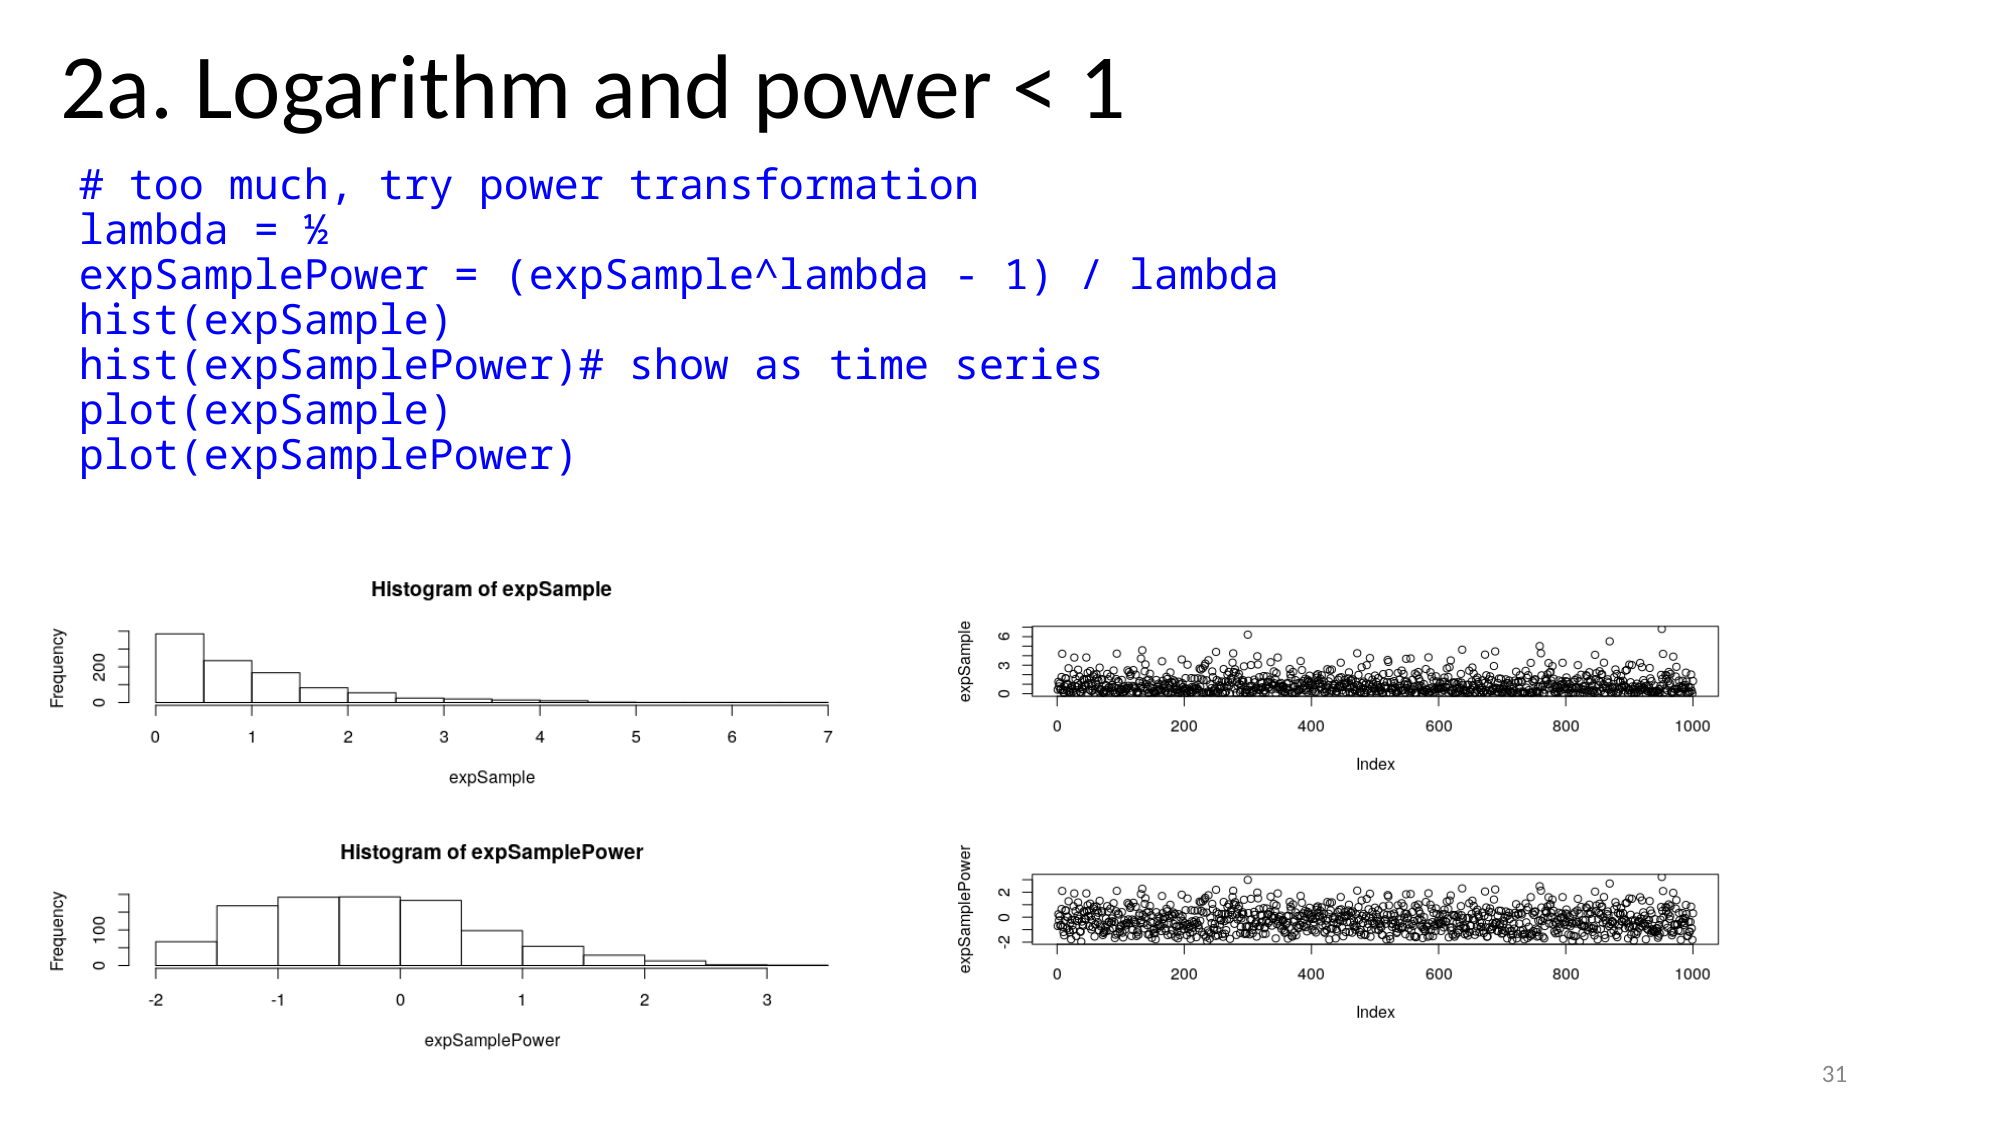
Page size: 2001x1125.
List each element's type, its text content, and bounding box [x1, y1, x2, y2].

list # too much, try power transformation lambda = ½ expSamplePower = (expSample^lambda - 1) / lambda hist(expSample) hist(expSamplePower)# show as time series plot(expSample) plot(expSamplePower) [45, 155, 1863, 1043]
picture [44, 547, 899, 1073]
slide_number 31 [1412, 1042, 1863, 1103]
title 2a. Logarithm and power < 1 [45, 22, 1863, 155]
picture [953, 547, 1759, 1043]
